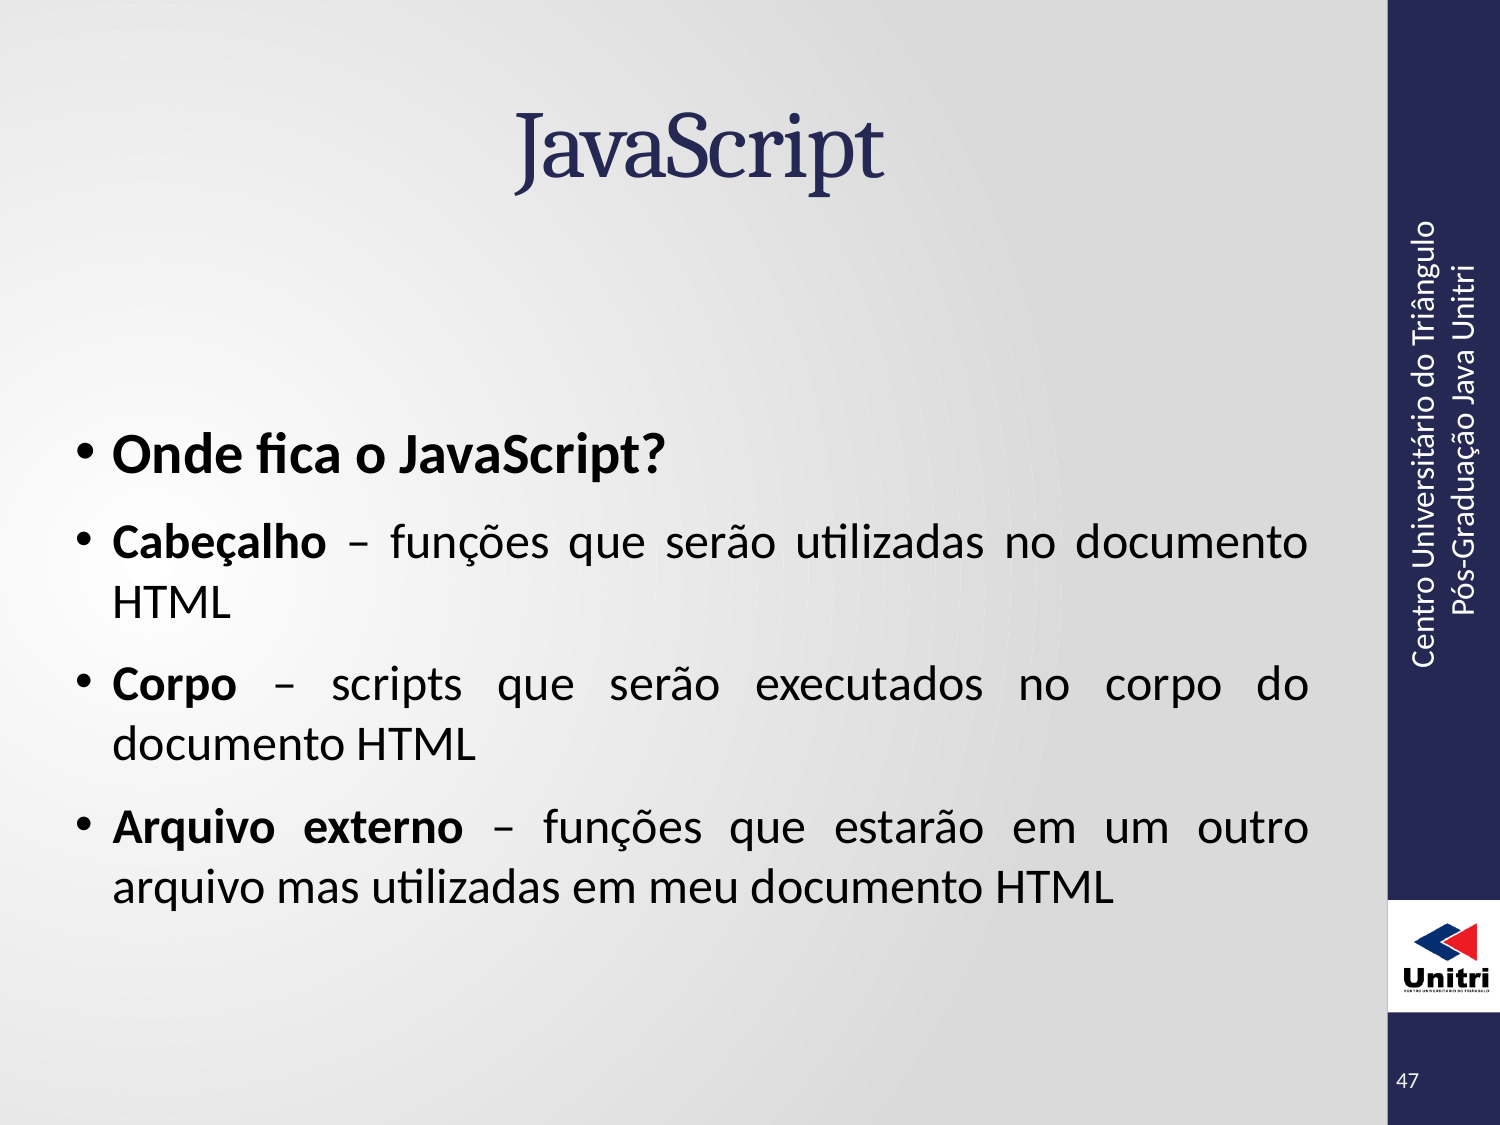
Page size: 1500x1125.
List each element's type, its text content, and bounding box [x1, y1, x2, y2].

text_box Centro Universitário do Triângulo Pós-Graduação Java Unitri [1393, 0, 1488, 882]
text_box 47 [1381, 1058, 1500, 1101]
list Onde fica o JavaScript? Cabeçalho – funções que serão utilizadas no documento HTML Corpo – scripts que serão executados no corpo do documento HTML Arquivo externo – funções que estarão em um outro arquivo mas utilizadas em meu documento HTML [41, 278, 1325, 1050]
title JavaScript [75, 45, 1325, 233]
picture [1381, 902, 1500, 1010]
